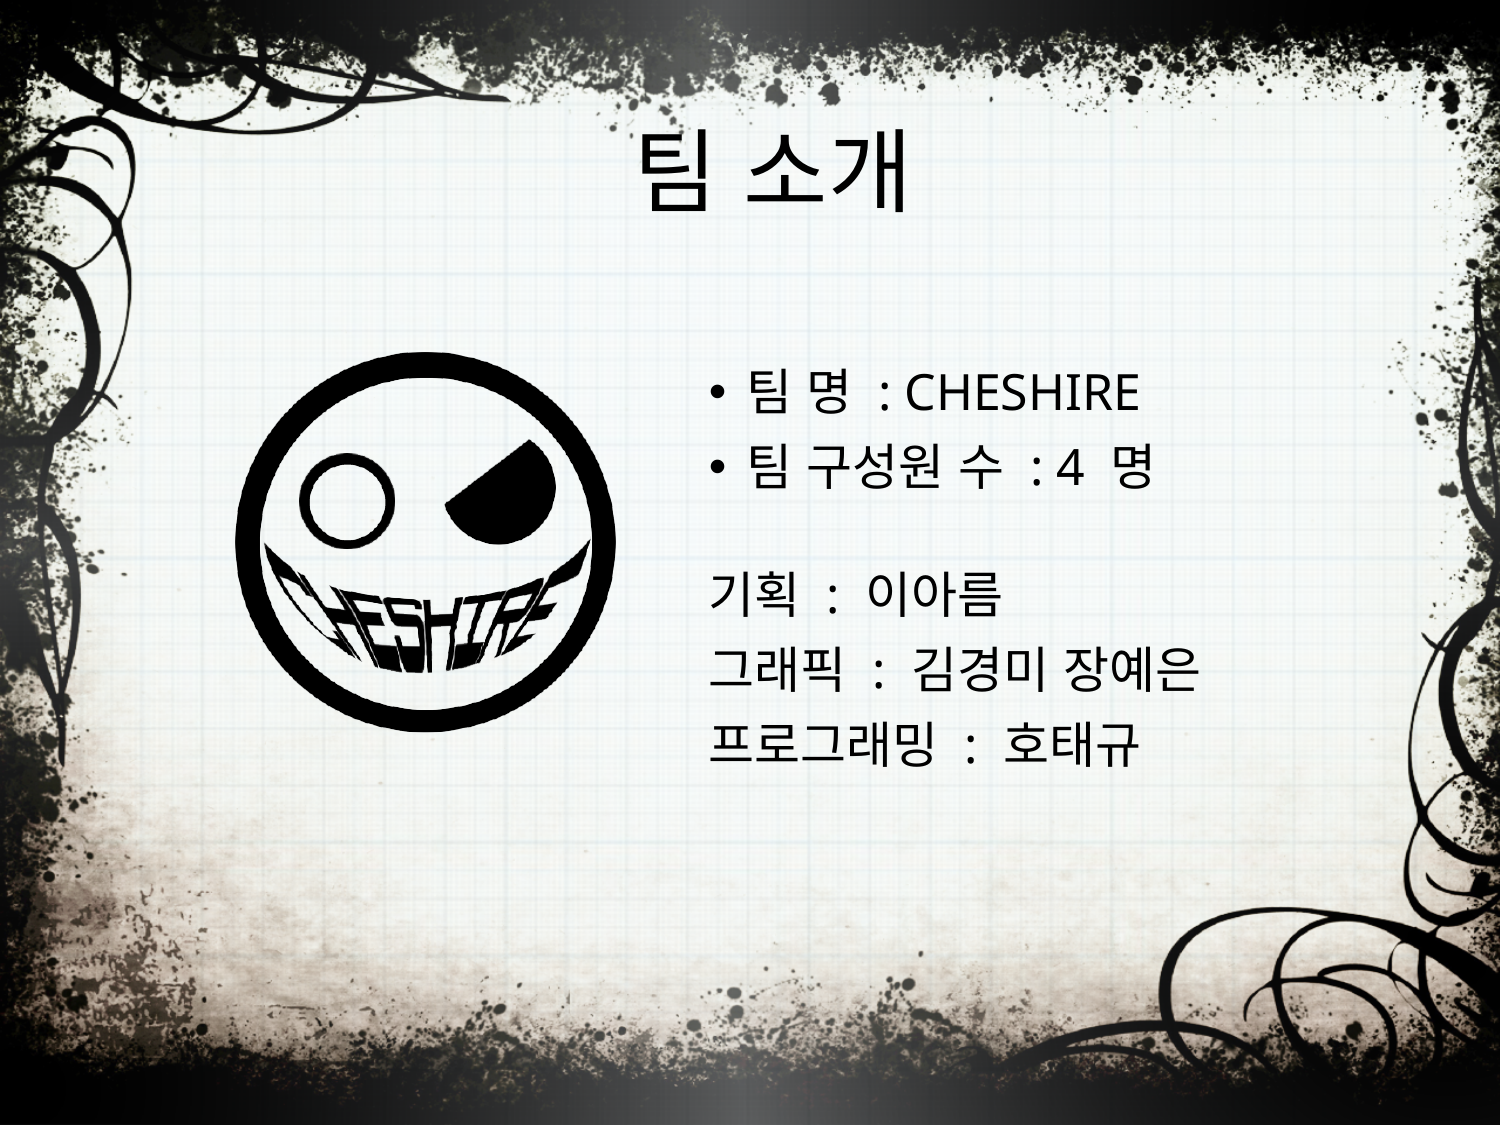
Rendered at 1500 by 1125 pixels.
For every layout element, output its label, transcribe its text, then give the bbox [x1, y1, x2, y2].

title 팀 소개 [126, 86, 1421, 266]
picture [0, 0, 1500, 1125]
list 팀 명 : CHESHIRE 팀 구성원 수 : 4 명 기획 : 이아름 그래픽 : 김경미 장예은 프로그래밍 : 호태규 [693, 359, 1419, 1074]
